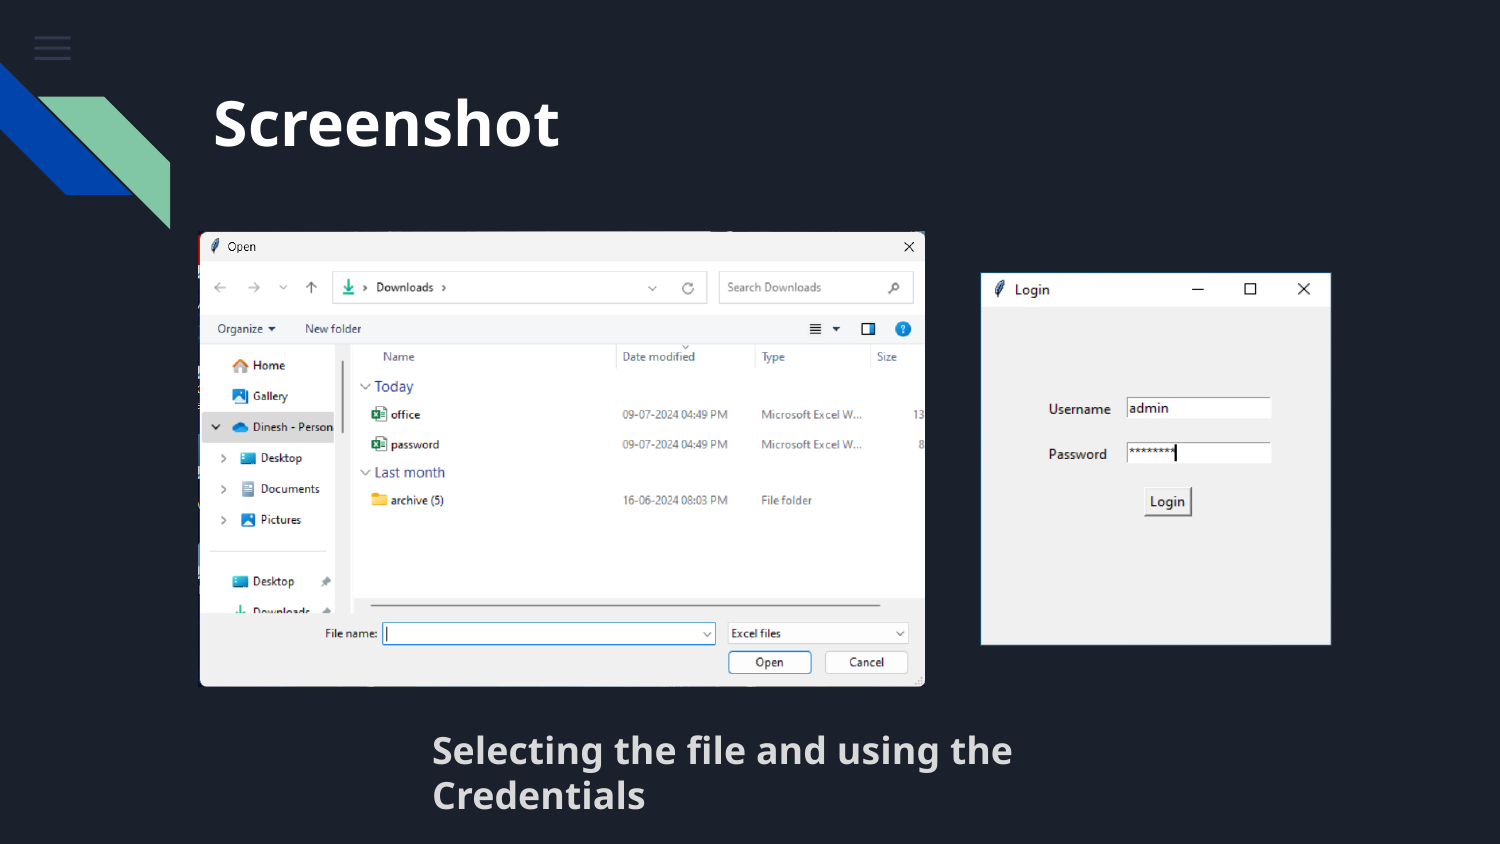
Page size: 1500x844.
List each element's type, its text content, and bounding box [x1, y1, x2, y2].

text_box Screenshot [198, 69, 667, 175]
text_box Selecting the file and using the Credentials [417, 711, 1231, 832]
picture [980, 271, 1333, 646]
picture [198, 230, 925, 687]
